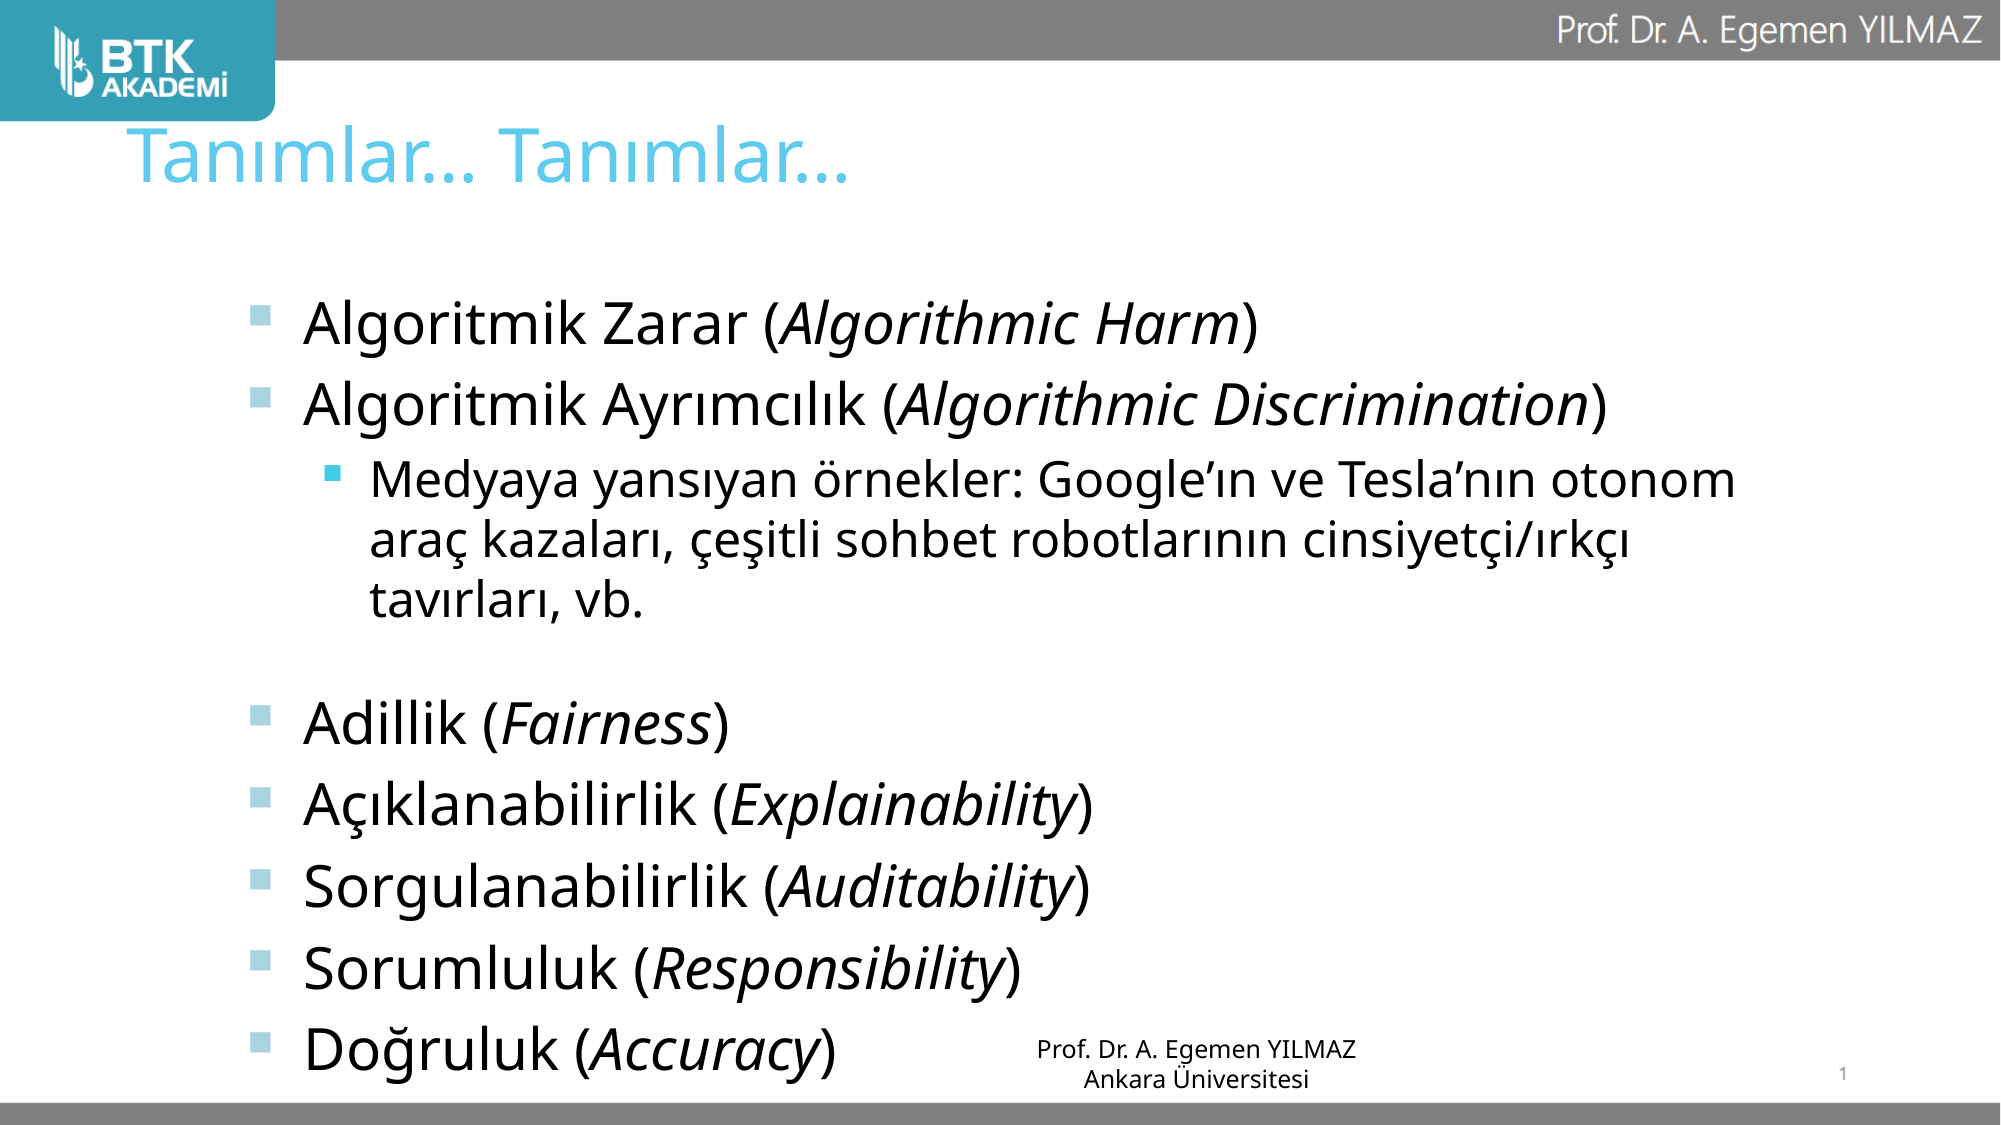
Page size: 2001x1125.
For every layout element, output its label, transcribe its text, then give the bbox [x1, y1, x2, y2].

picture [0, 0, 2001, 1125]
title Tanımlar… Tanımlar… [111, 99, 1522, 317]
text_box Prof. Dr. A. Egemen YILMAZ Ankara Üniversitesi [1021, 1025, 1372, 1101]
text_box Algoritmik Zarar (Algorithmic Harm) Algoritmik Ayrımcılık (Algorithmic Discrimination) Medyaya yansıyan örnekler: Google’ın ve Tesla’nın otonom araç kazaları, çeşitli sohbet robotlarının cinsiyetçi/ırkçı tavırları, vb. Adillik (Fairness) Açıklanabilirlik (Explainability) Sorgulanabilirlik (Auditability) Sorumluluk (Responsibility) Doğruluk (Accuracy) [232, 278, 1756, 1047]
